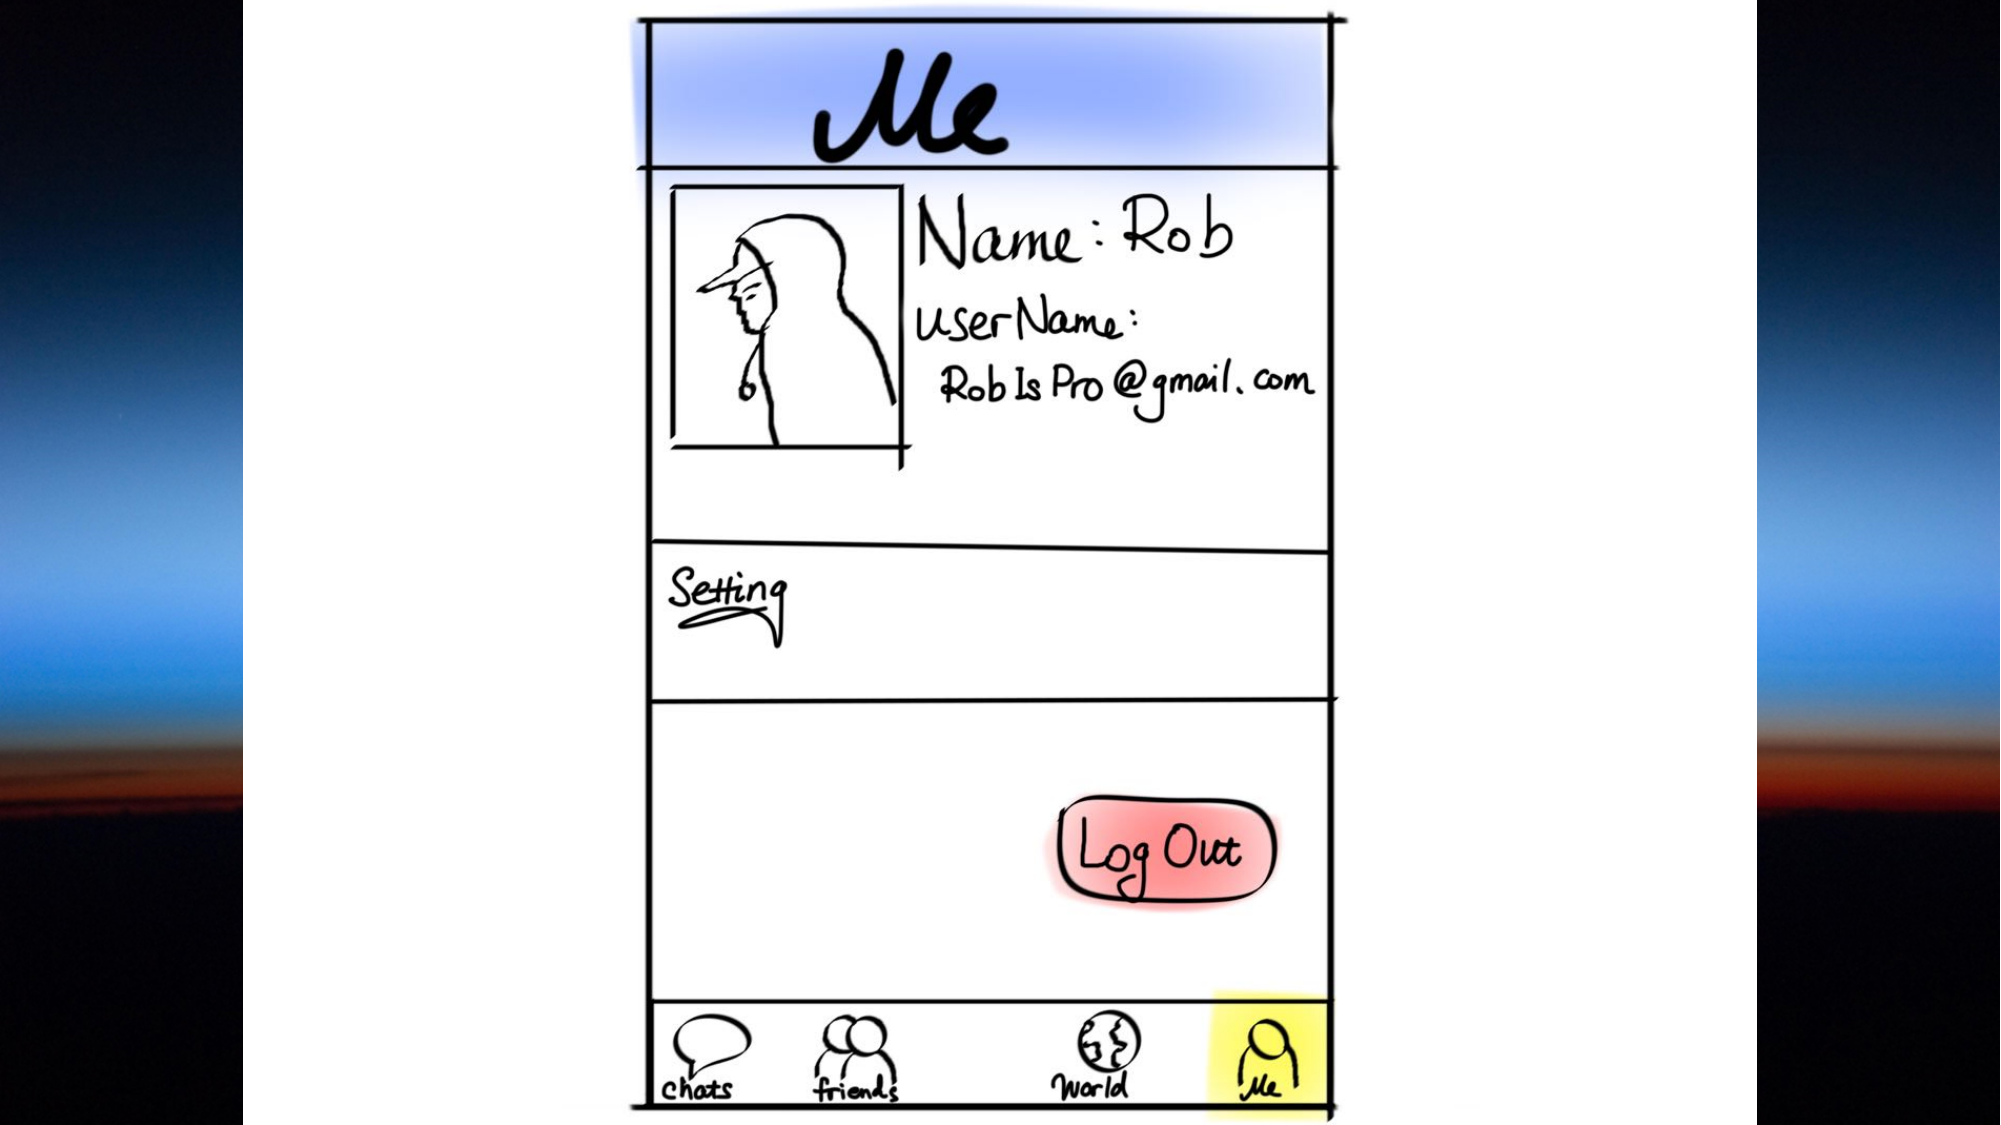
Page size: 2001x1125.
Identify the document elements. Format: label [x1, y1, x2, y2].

list [242, 0, 1758, 1125]
picture [1758, 0, 2000, 1125]
picture [0, 0, 242, 1125]
